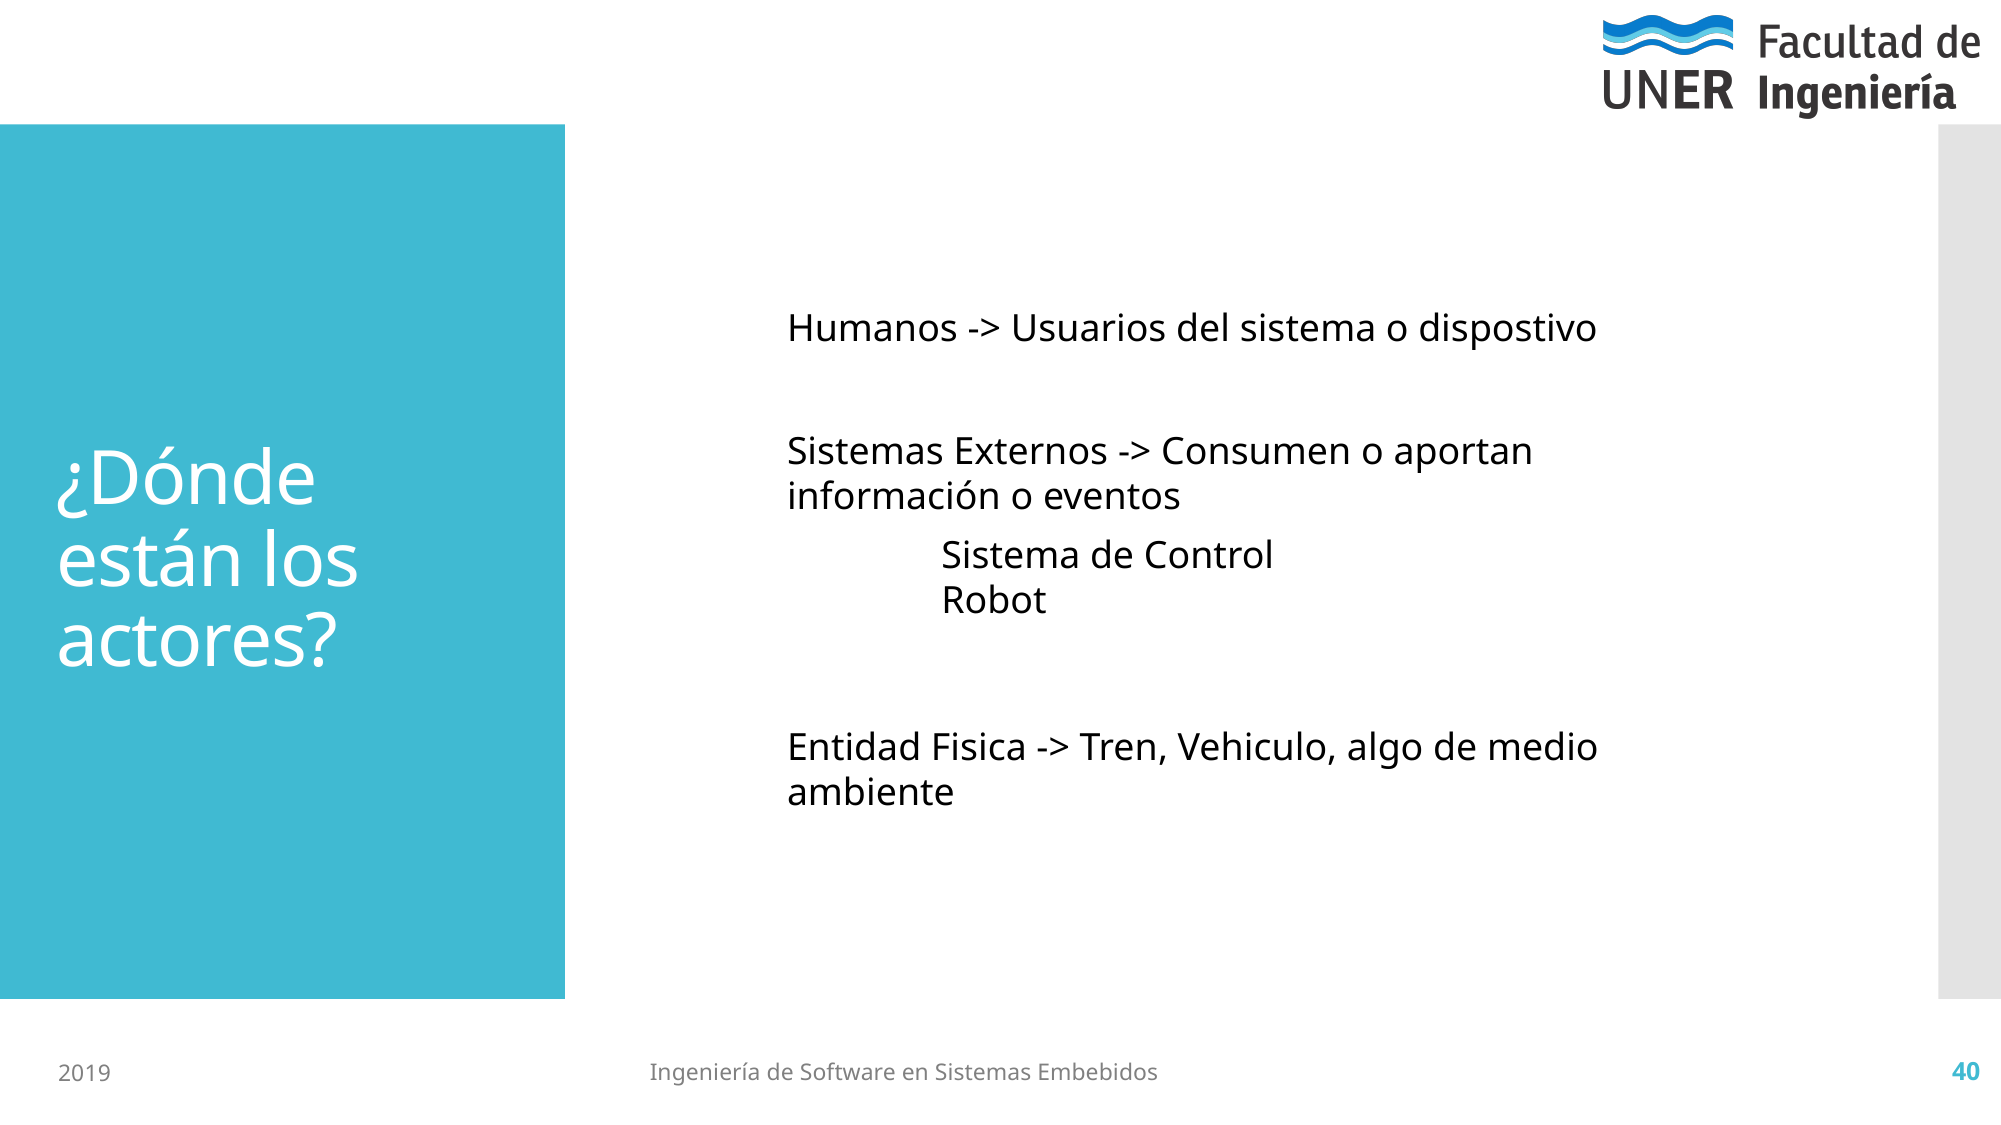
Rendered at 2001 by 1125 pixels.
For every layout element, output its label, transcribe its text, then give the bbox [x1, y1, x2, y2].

slide_number 2019 [43, 1042, 493, 1103]
text_box Entidad Fisica -> Tren, Vehiculo, algo de medio ambiente [772, 715, 1685, 821]
text_box Sistema de Control Robot [926, 523, 1469, 628]
slide_number 40 [1744, 1042, 1996, 1103]
title ¿Dónde están los actores? [41, 184, 525, 940]
picture [1587, 0, 1996, 134]
footer Ingeniería de Software en Sistemas Embebidos [634, 1042, 1605, 1103]
text_box Sistemas Externos -> Consumen o aportan información o eventos [772, 419, 1685, 525]
text_box Humanos -> Usuarios del sistema o dispostivo [772, 296, 1685, 357]
